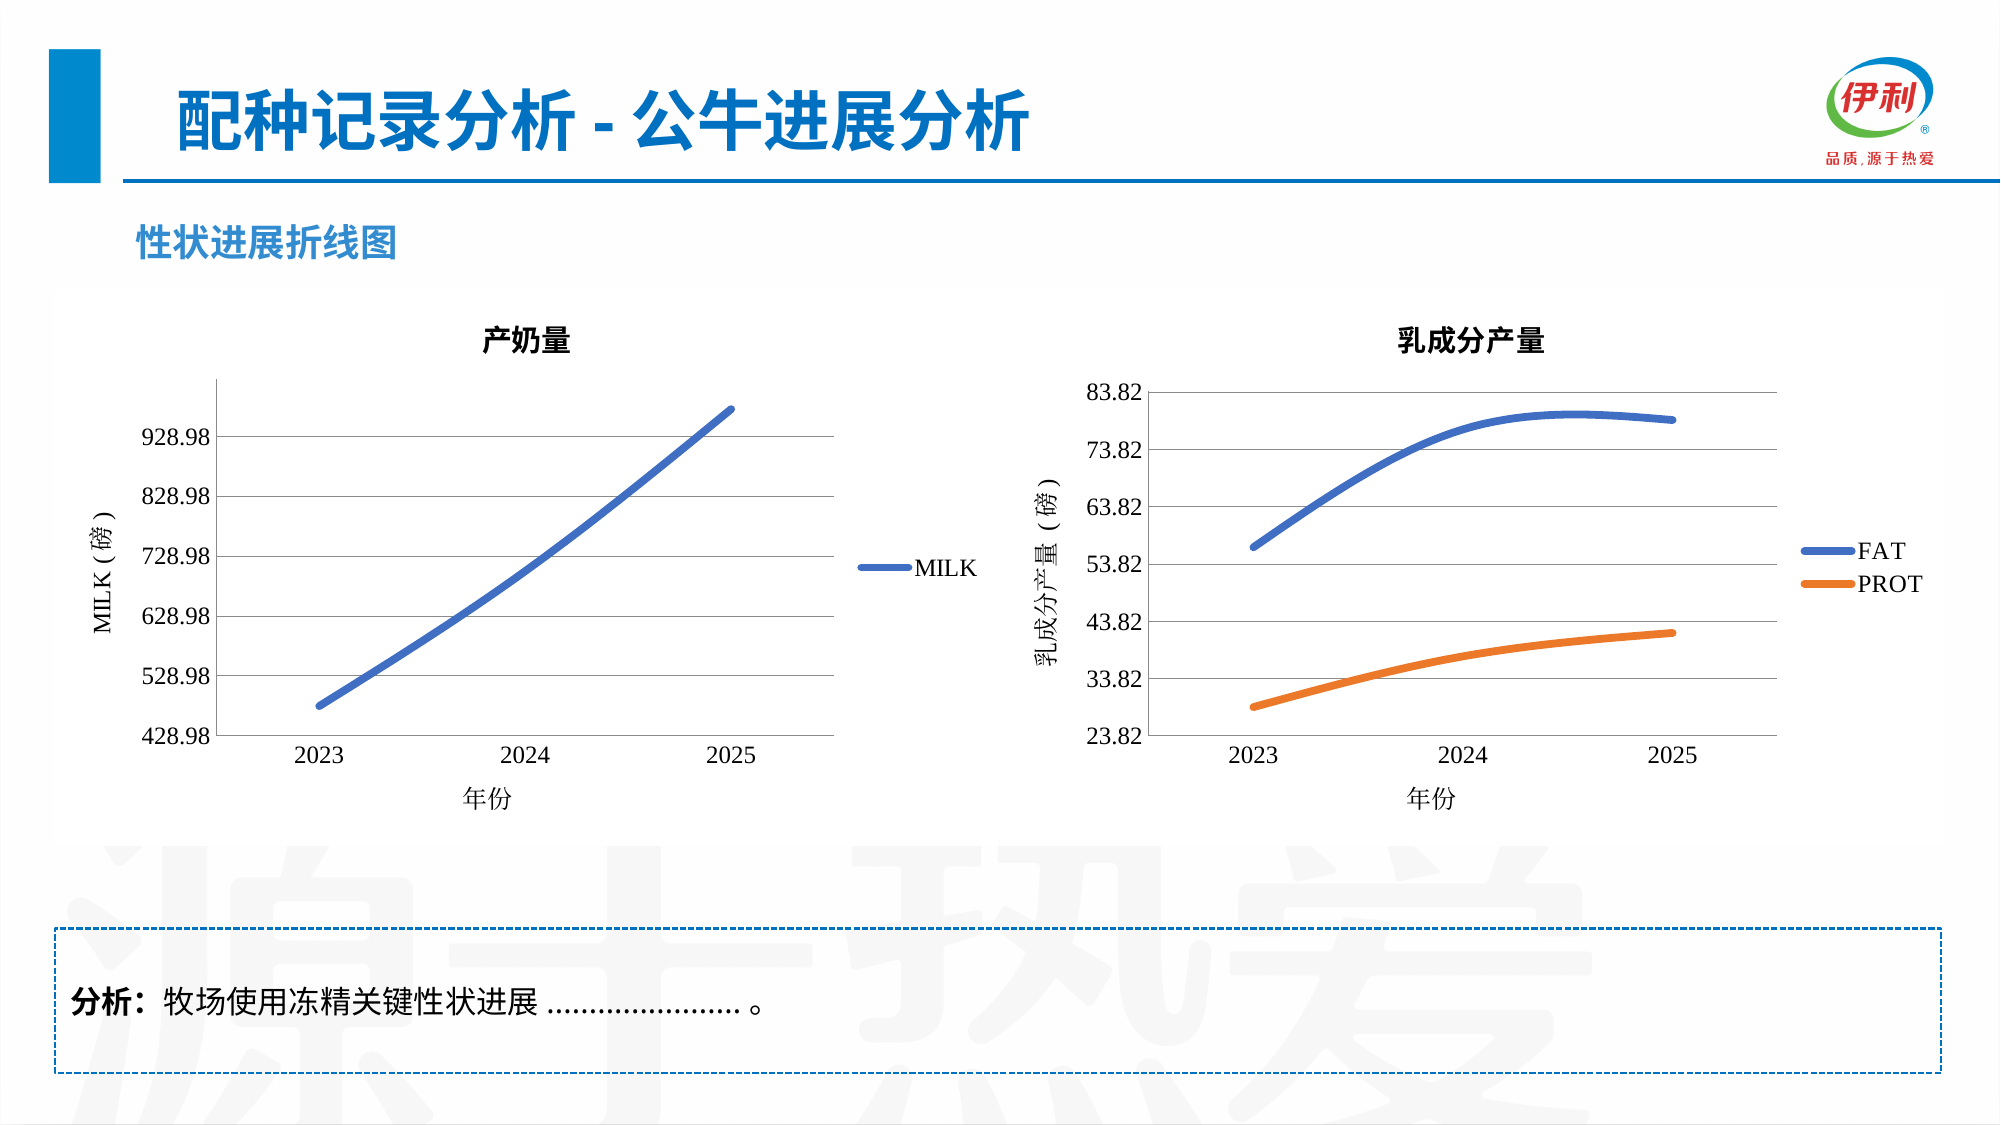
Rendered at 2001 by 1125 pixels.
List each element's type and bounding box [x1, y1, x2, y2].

picture [0, 0, 2000, 1125]
text_box [55, 928, 1942, 1073]
text_box [161, 71, 1046, 167]
table_header [134, 200, 528, 280]
chart [54, 289, 1944, 846]
